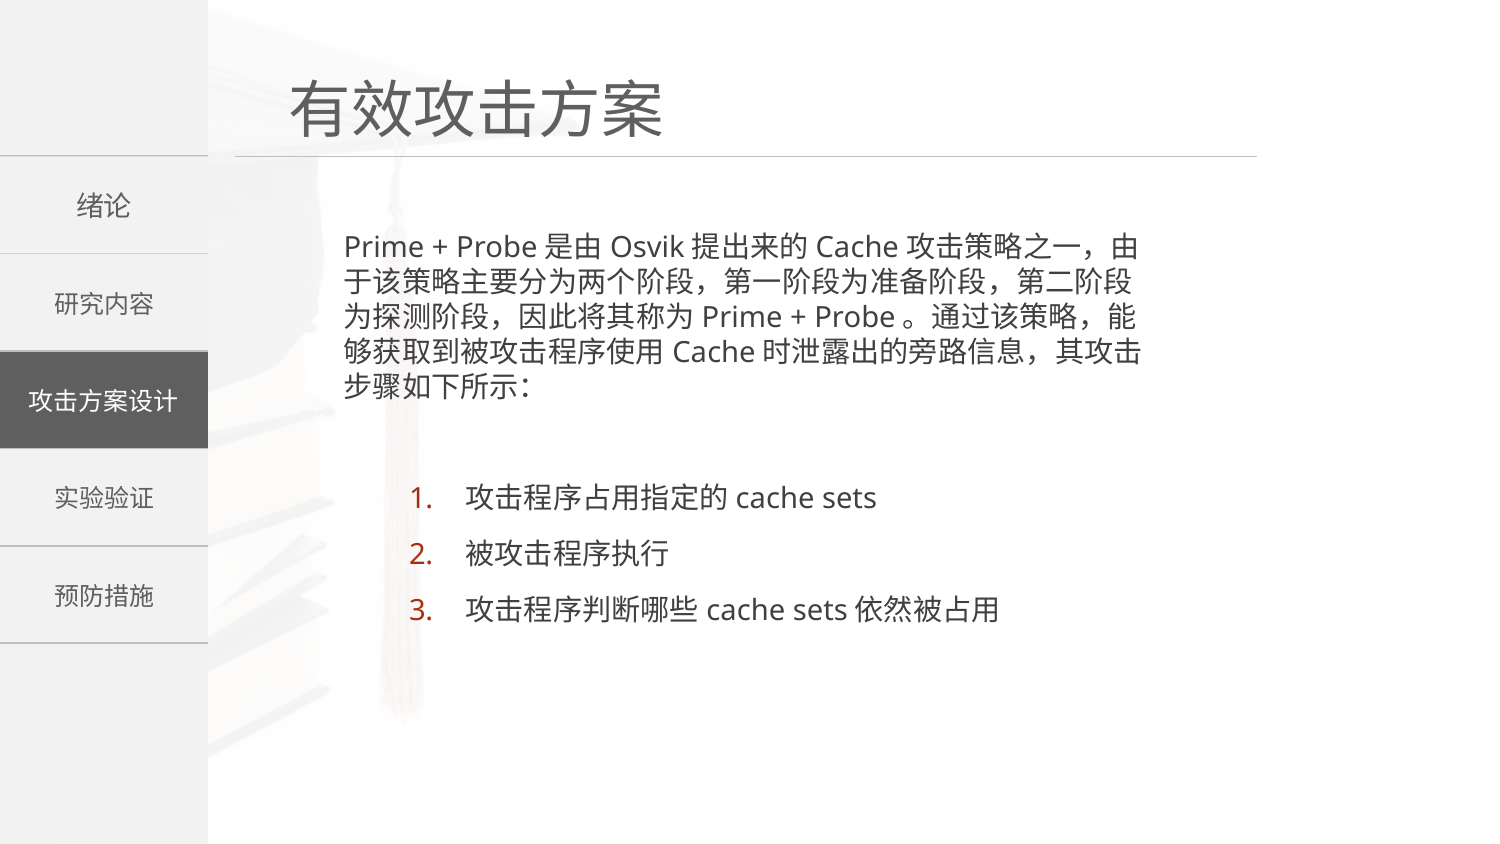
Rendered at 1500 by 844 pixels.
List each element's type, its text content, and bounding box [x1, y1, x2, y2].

text_box Prime + Probe是由Osvik提出来的Cache攻击策略之一，由于该策略主要分为两个阶段，第一阶段为准备阶段，第二阶段为探测阶段，因此将其称为Prime + Probe。通过该策略，能够获取到被攻击程序使用Cache时泄露出的旁路信息，其攻击步骤如下所示： 攻击程序占用指定的cache sets 被攻击程序执行 攻击程序判断哪些cache sets依然被占用 [253, 221, 1176, 659]
